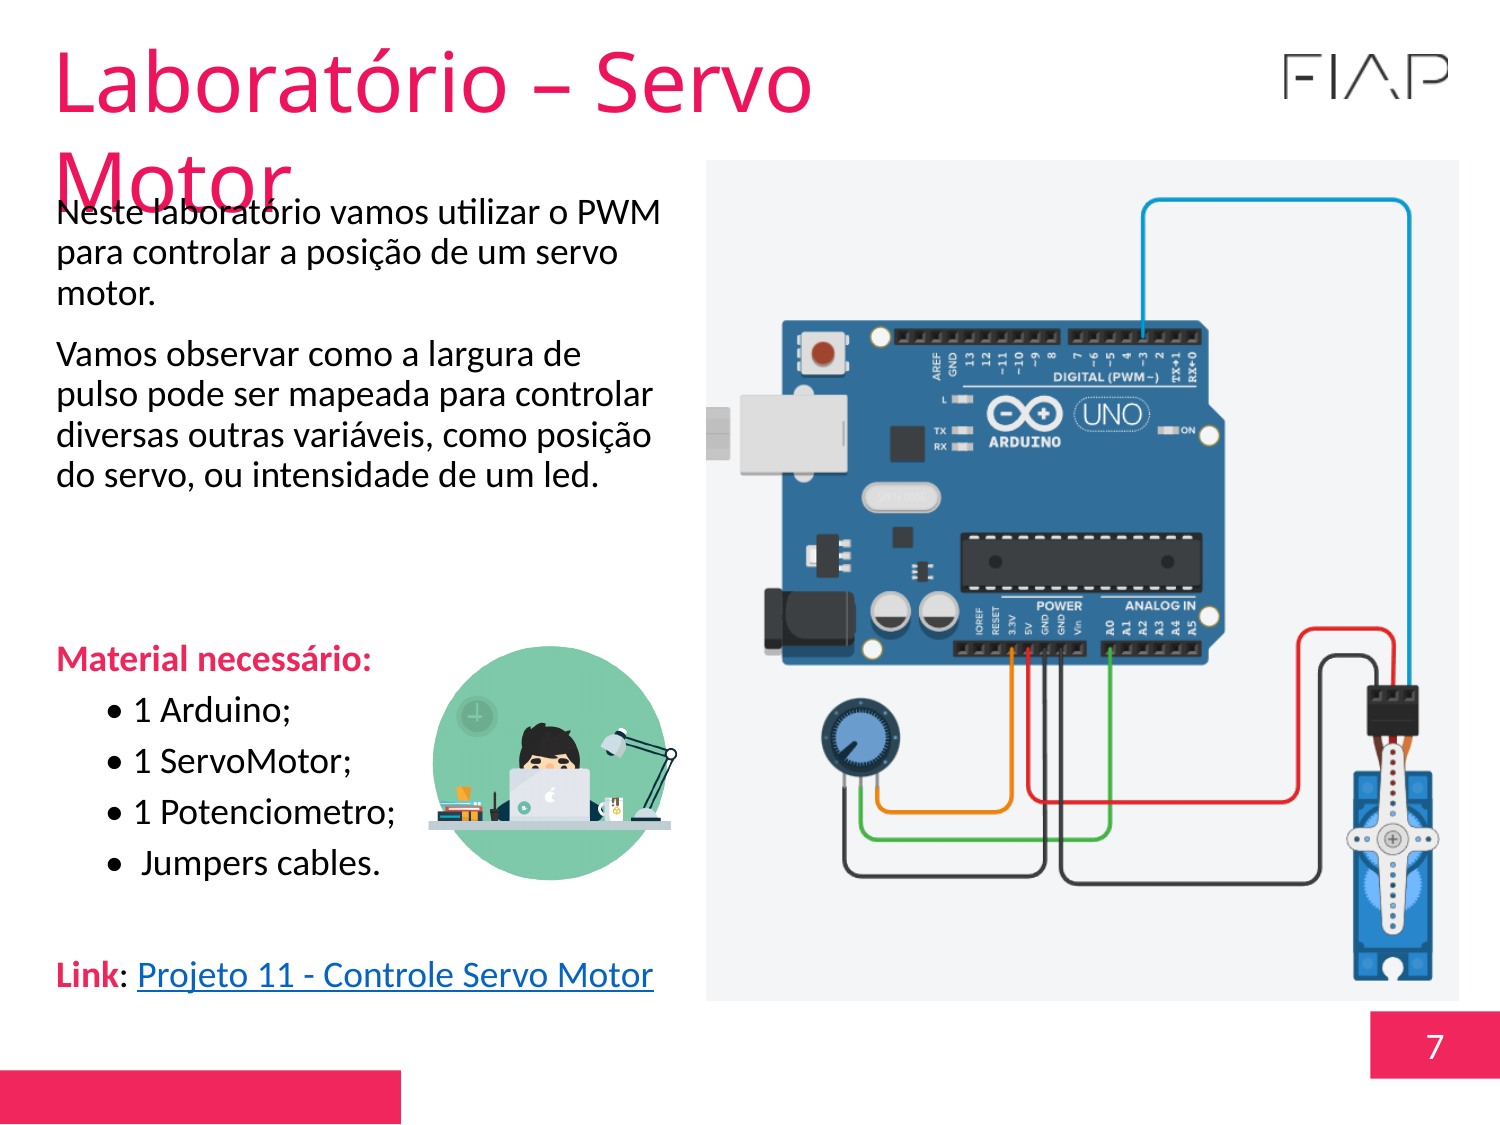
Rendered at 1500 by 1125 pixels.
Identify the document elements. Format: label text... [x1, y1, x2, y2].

picture [360, 160, 1459, 1001]
text_box Laboratório – Servo Motor [37, 21, 1075, 237]
text_box Neste laboratório vamos utilizar o PWM para controlar a posição de um servo motor. Vamos observar como a largura de pulso pode ser mapeada para controlar diversas outras variáveis, como posição do servo, ou intensidade de um led. Material necessário: • 1 Arduino; • 1 ServoMotor; • 1 Potenciometro; • Jumpers cables. Link: Projeto 11 - Controle Servo Motor [41, 184, 680, 478]
